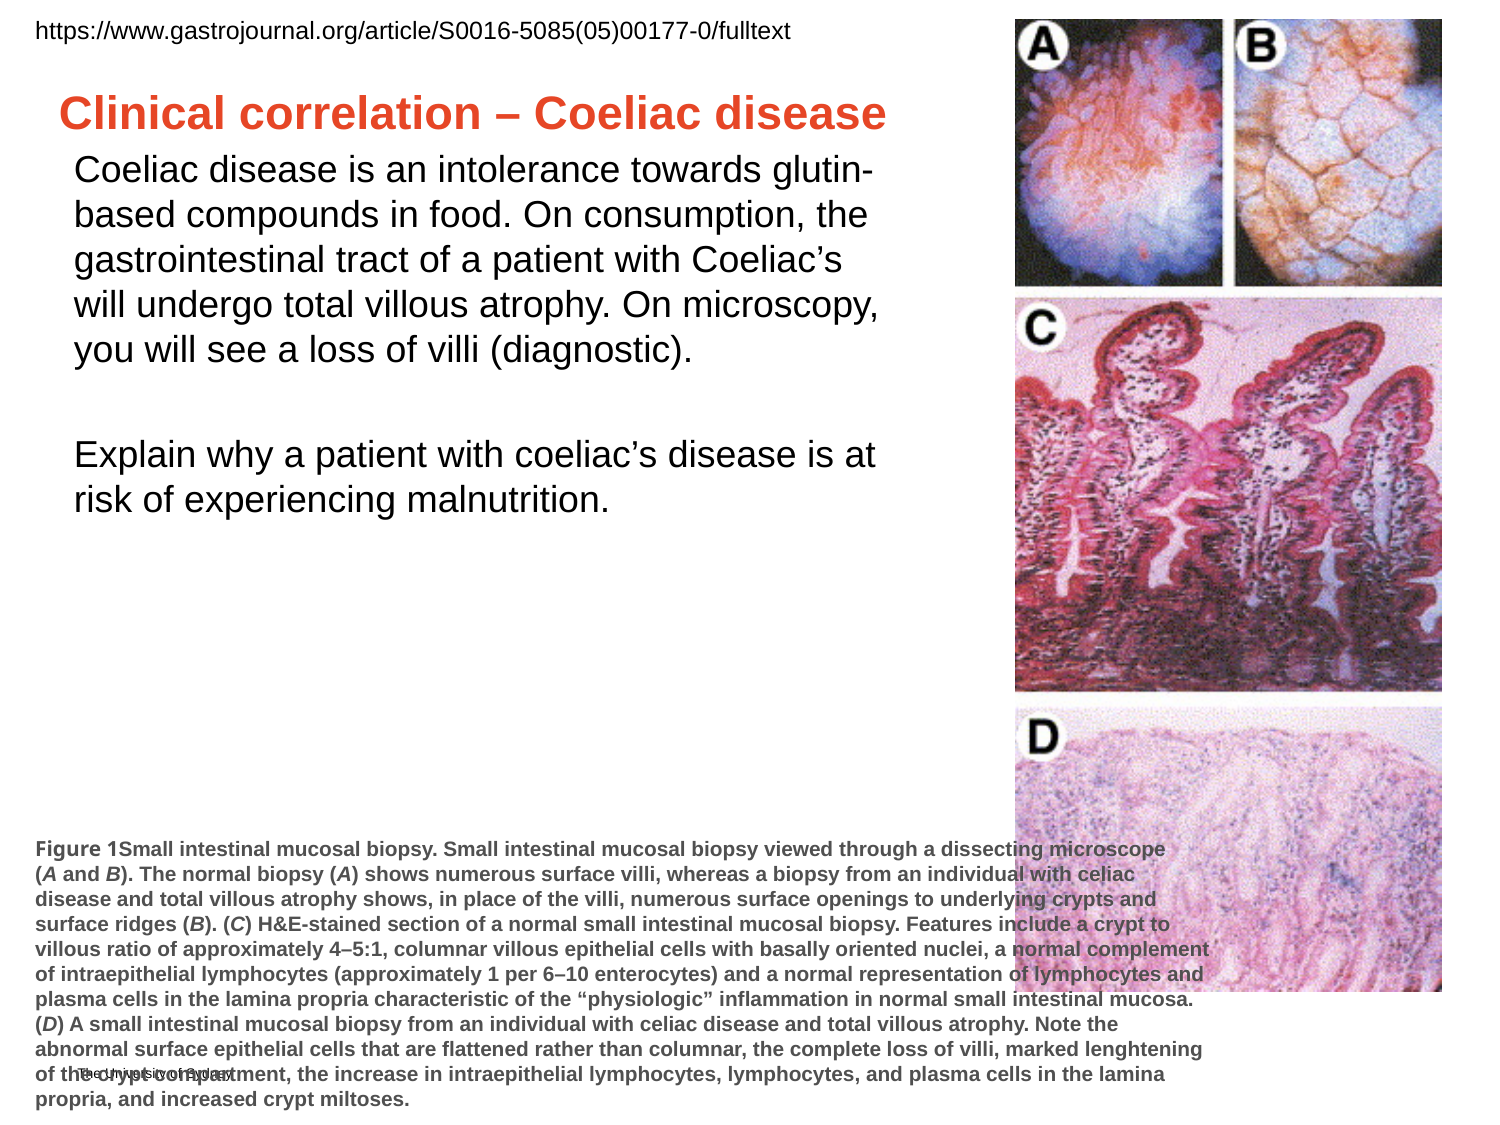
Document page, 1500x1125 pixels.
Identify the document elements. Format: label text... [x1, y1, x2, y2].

text_box https://www.gastrojournal.org/article/S0016-5085(05)00177-0/fulltext [20, 7, 989, 52]
text_box Figure 1Small intestinal mucosal biopsy. Small intestinal mucosal biopsy viewed through a dissecting microscope (A and B). The normal biopsy (A) shows numerous surface villi, whereas a biopsy from an individual with celiac disease and total villous atrophy shows, in place of the villi, numerous surface openings to underlying crypts and surface ridges (B). (C) H&E-stained section of a normal small intestinal mucosal biopsy. Features include a crypt to villous ratio of approximately 4–5:1, columnar villous epithelial cells with basally oriented nuclei, a normal complement of intraepithelial lymphocytes (approximately 1 per 6–10 enterocytes) and a normal representation of lymphocytes and plasma cells in the lamina propria characteristic of the “physiologic” inflammation in normal small intestinal mucosa. (D) A small intestinal mucosal biopsy from an individual with celiac disease and total villous atrophy. Note the abnormal surface epithelial cells that are flattened rather than columnar, the complete loss of villi, marked lenghtening of the crypt compartment, the increase in intraepithelial lymphocytes, lymphocytes, and plasma cells in the lamina propria, and increased crypt miltoses. [20, 828, 1229, 1125]
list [1015, 19, 1442, 992]
list Coeliac disease is an intolerance towards glutin-based compounds in food. On consumption, the gastrointestinal tract of a patient with Coeliac’s will undergo total villous atrophy. On microscopy, you will see a loss of villi (diagnostic). Explain why a patient with coeliac’s disease is at risk of experiencing malnutrition. [58, 137, 911, 828]
title Clinical correlation – Coeliac disease [58, 82, 1010, 189]
